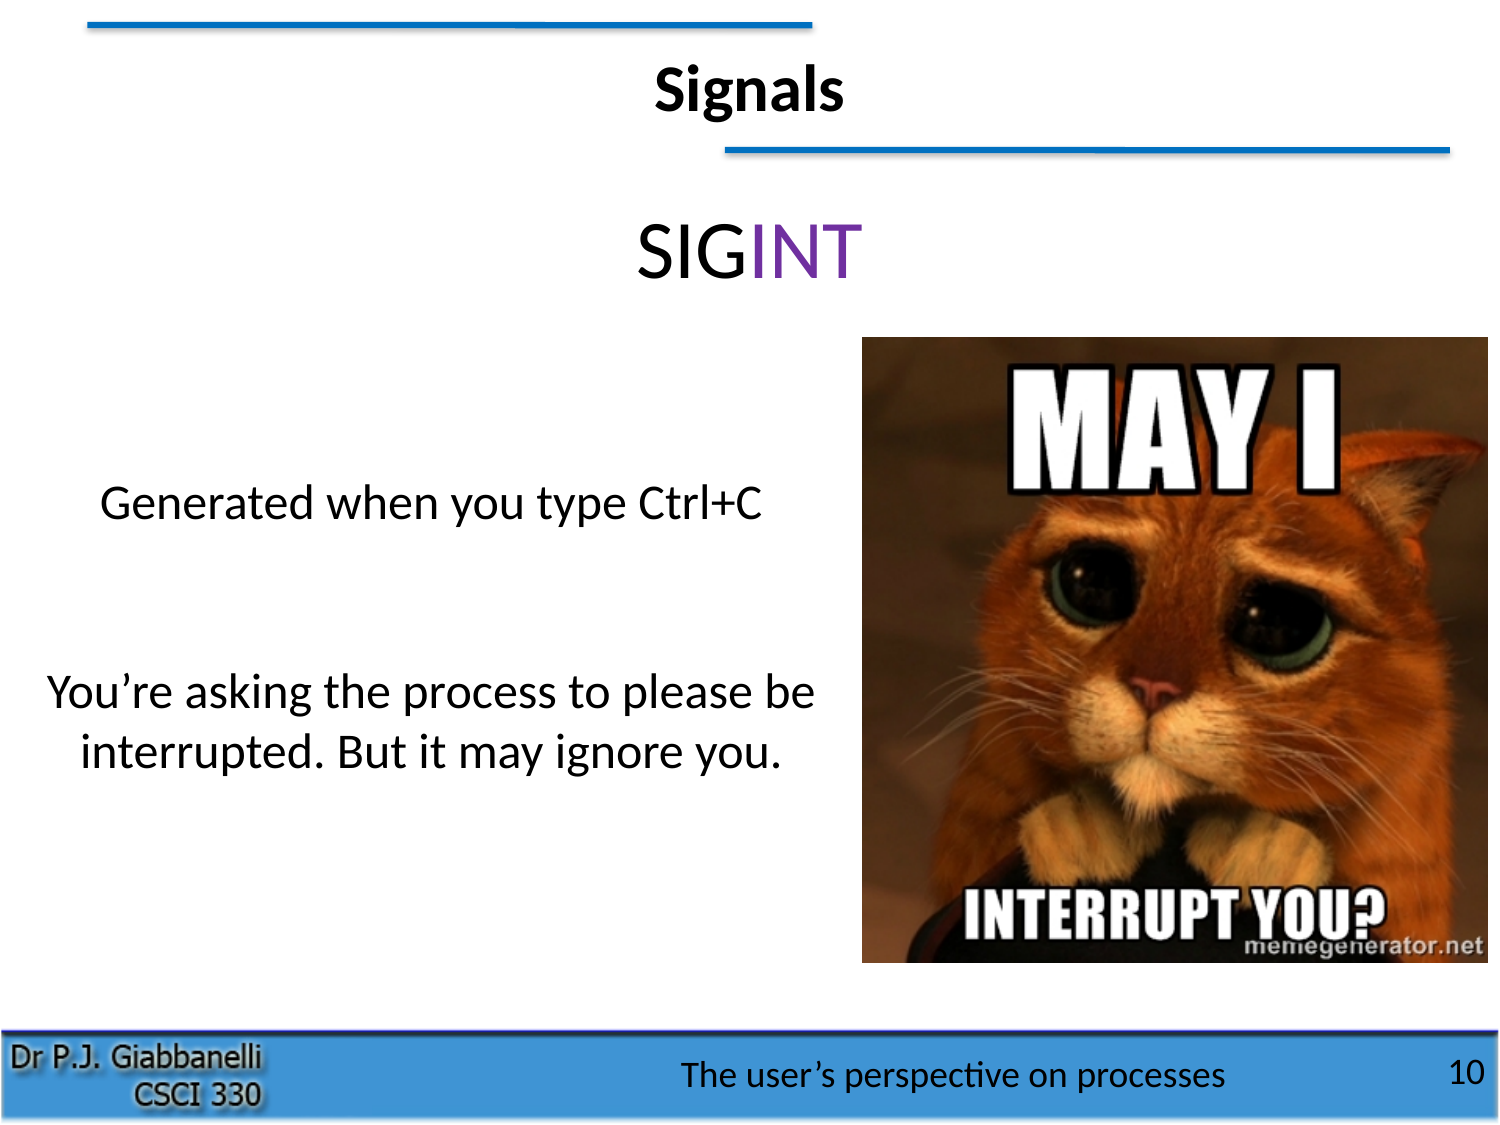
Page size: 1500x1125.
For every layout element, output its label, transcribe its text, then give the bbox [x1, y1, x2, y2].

text_box SIGINT [0, 187, 1500, 303]
text_box Generated when you type Ctrl+C [0, 462, 857, 538]
text_box You’re asking the process to please be interrupted. But it may ignore you. [0, 651, 857, 786]
picture [0, 1026, 1500, 1125]
text_box Signals [0, 37, 1500, 133]
picture [862, 337, 1488, 963]
